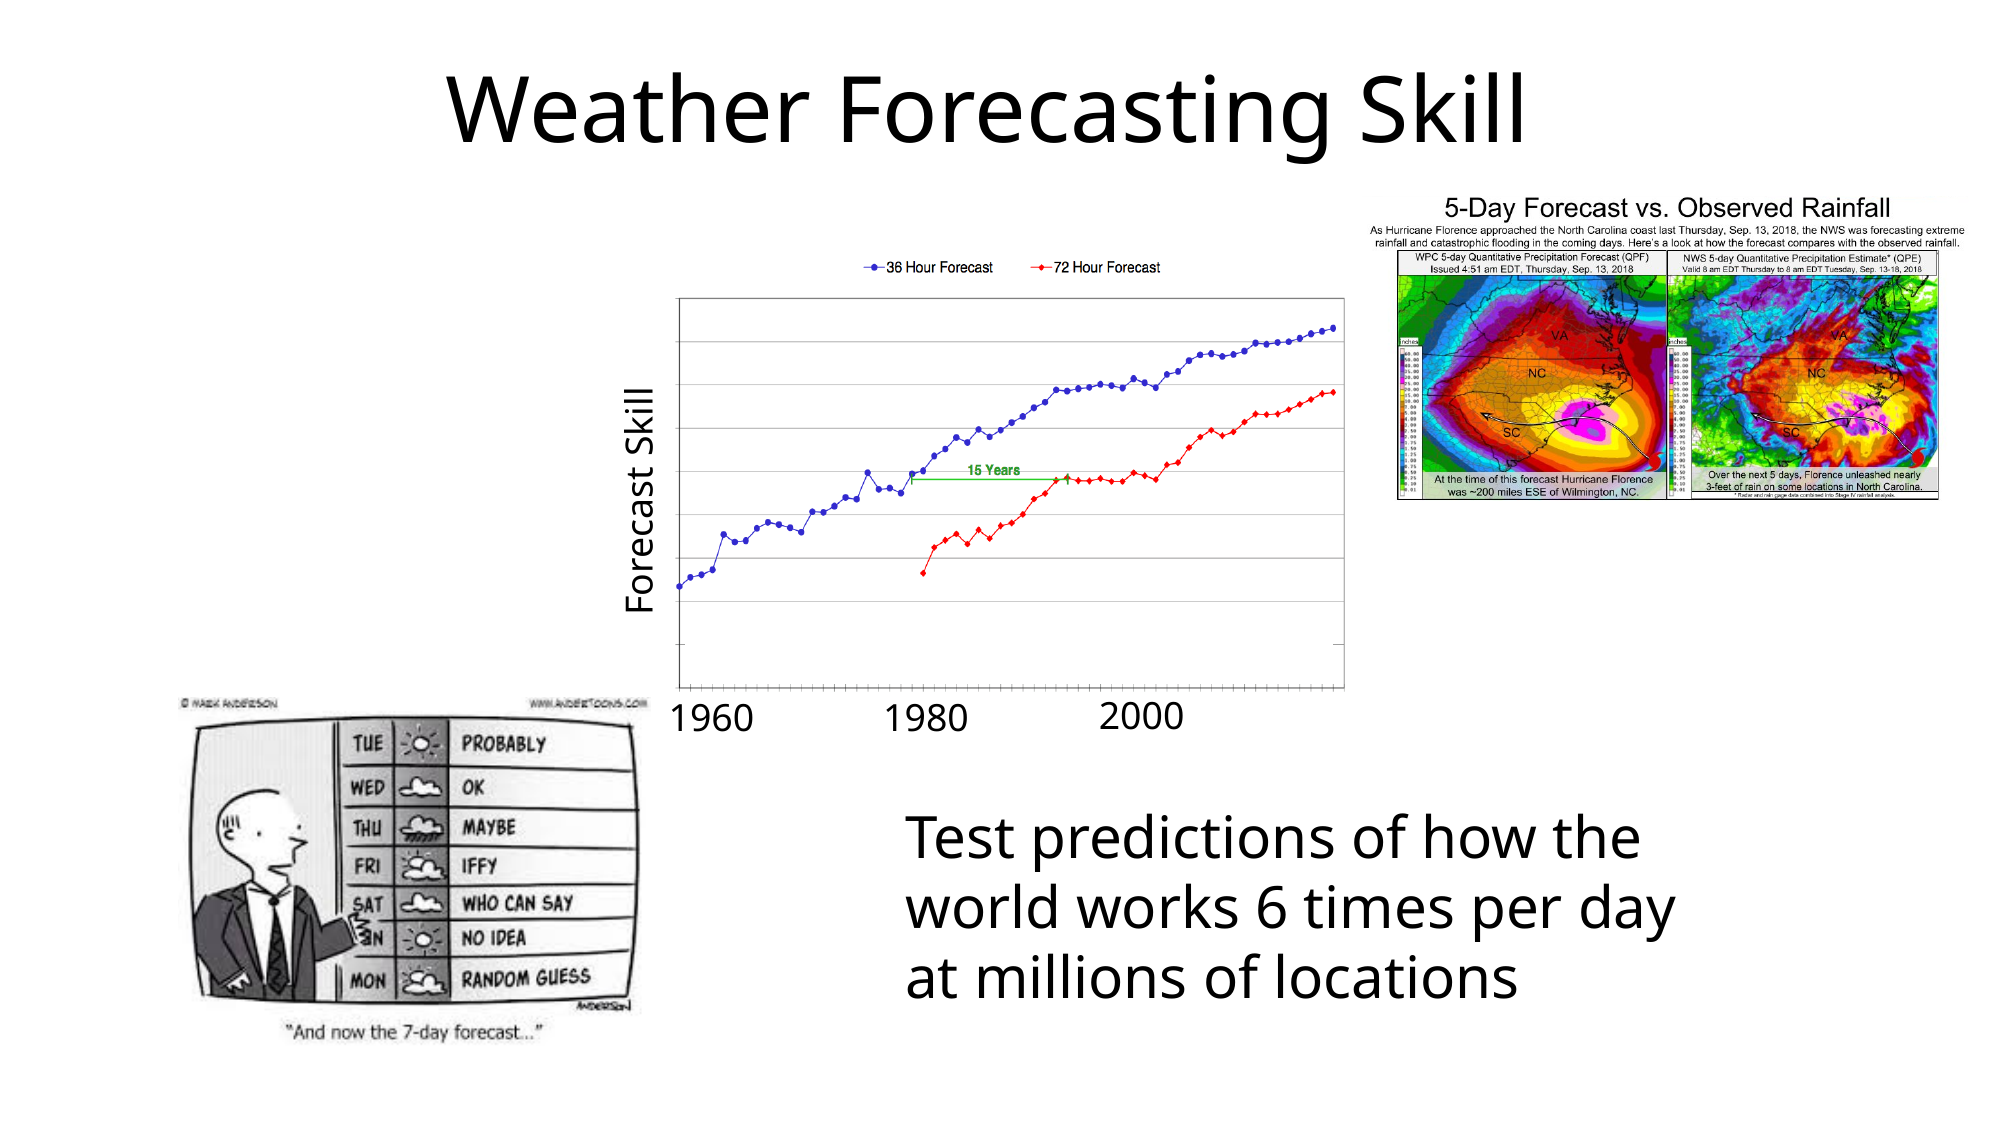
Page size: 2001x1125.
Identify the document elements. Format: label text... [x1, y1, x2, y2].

picture [1362, 196, 1969, 501]
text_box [607, 257, 1390, 766]
text_box Test predictions of how the world works 6 times per day at millions of locations [890, 792, 1737, 1018]
picture [178, 697, 651, 1047]
text_box Weather Forecasting Skill [137, 35, 1863, 190]
